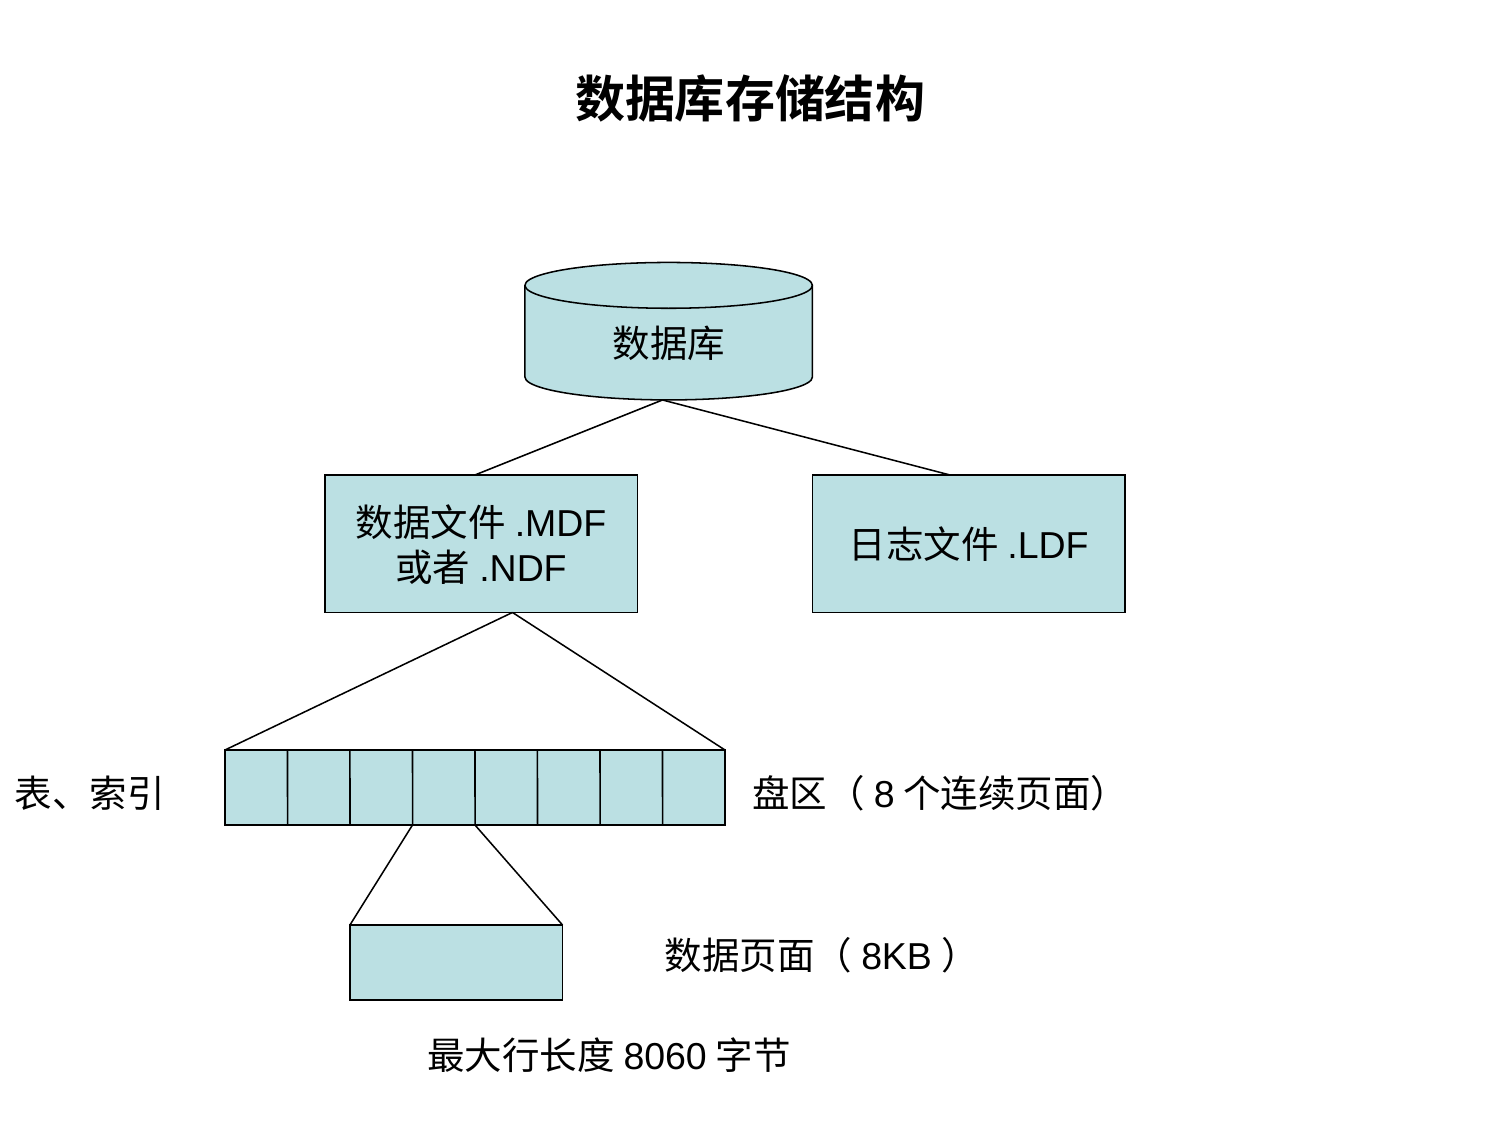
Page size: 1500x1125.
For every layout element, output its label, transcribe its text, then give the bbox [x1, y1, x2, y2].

text_box 数据文件.MDF 或者.NDF [324, 474, 638, 613]
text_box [224, 749, 726, 826]
text_box 数据页面（8KB） [650, 924, 1075, 985]
text_box 表、索引 [0, 762, 213, 823]
text_box 最大行长度8060字节 [412, 1024, 838, 1085]
text_box 盘区（8个连续页面） [737, 762, 1163, 823]
title 数据库存储结构 [75, 45, 1425, 150]
text_box [349, 924, 563, 1000]
text_box 日志文件.LDF [812, 474, 1125, 613]
text_box 数据库 [524, 262, 813, 400]
